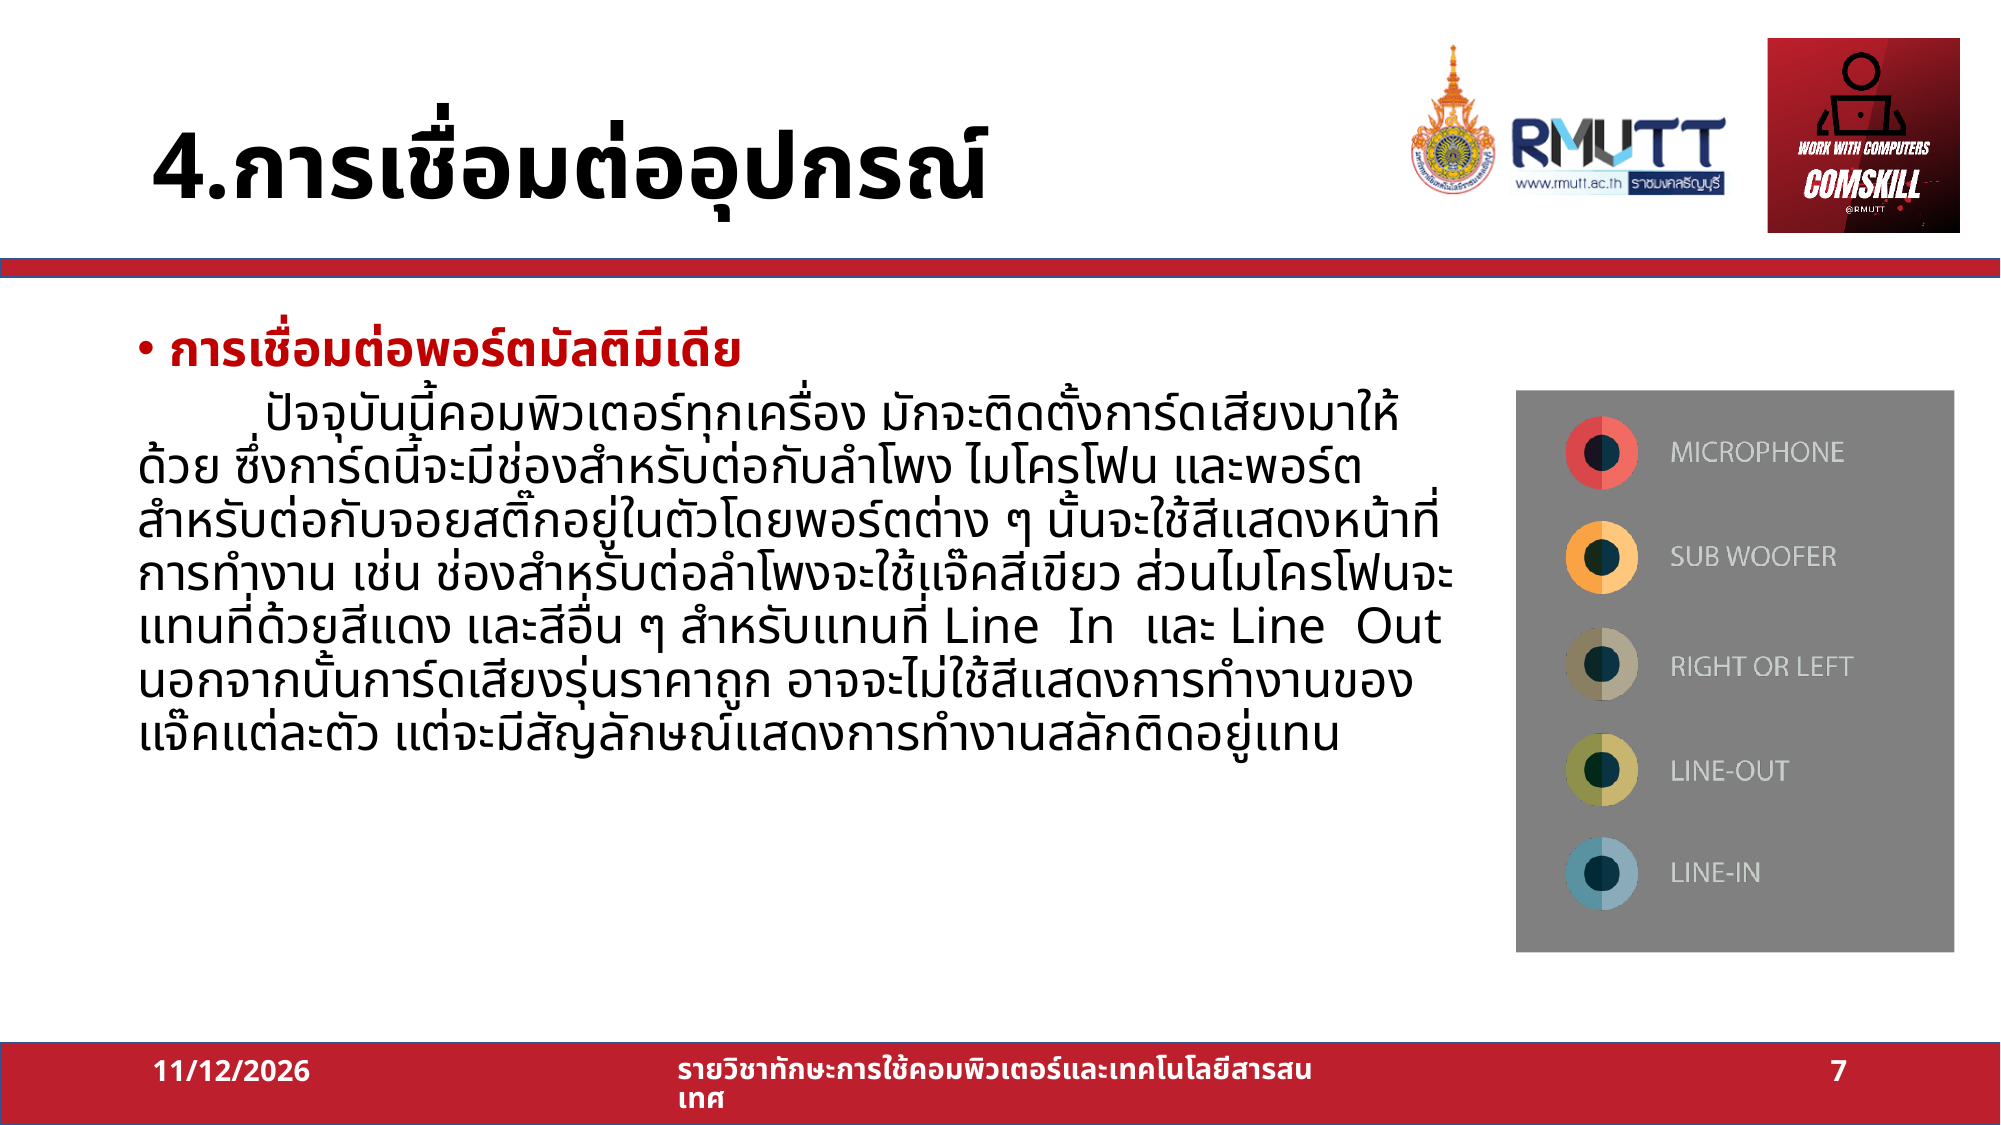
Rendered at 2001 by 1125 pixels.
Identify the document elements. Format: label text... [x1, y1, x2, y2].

picture [1402, 38, 2001, 233]
slide_number 7 [1412, 1042, 1863, 1103]
picture [1546, 390, 1894, 915]
title 4.การเชื่อมต่ออุปกรณ์ [137, 59, 1863, 278]
text_box [1515, 389, 1955, 953]
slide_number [137, 1042, 588, 1103]
list การเชื่อมต่อพอร์ตมัลติมีเดีย ปัจจุบันนี้คอมพิวเตอร์ทุกเครื่อง มักจะติดตั้งการ์ดเสียงมาให้ด้วย ซึ่งการ์ดนี้จะมีช่องสำหรับต่อกับลำโพง ไมโครโฟน และพอร์ตสำหรับต่อกับจอยสติ๊กอยู่ในตัวโดยพอร์ตต่าง ๆ นั้นจะใช้สีแสดงหน้าที่การทำงาน เช่น ช่องสำหรับต่อลำโพงจะใช้แจ๊คสีเขียว ส่วนไมโครโฟนจะแทนที่ด้วยสีแดง และสีอื่น ๆ สำหรับแทนที่ Line1In1และ Line1Out นอกจากนั้นการ์ดเสียงรุ่นราคาถูก อาจจะไม่ใช้สีแสดงการทำงานของแจ๊คแต่ละตัว แต่จะมีสัญลักษณ์แสดงการทำงานสลักติดอยู่แทน [122, 316, 1474, 812]
footer รายวิชาทักษะการใช้คอมพิวเตอร์และเทคโนโลยีสารสนเทศ [662, 1042, 1338, 1103]
